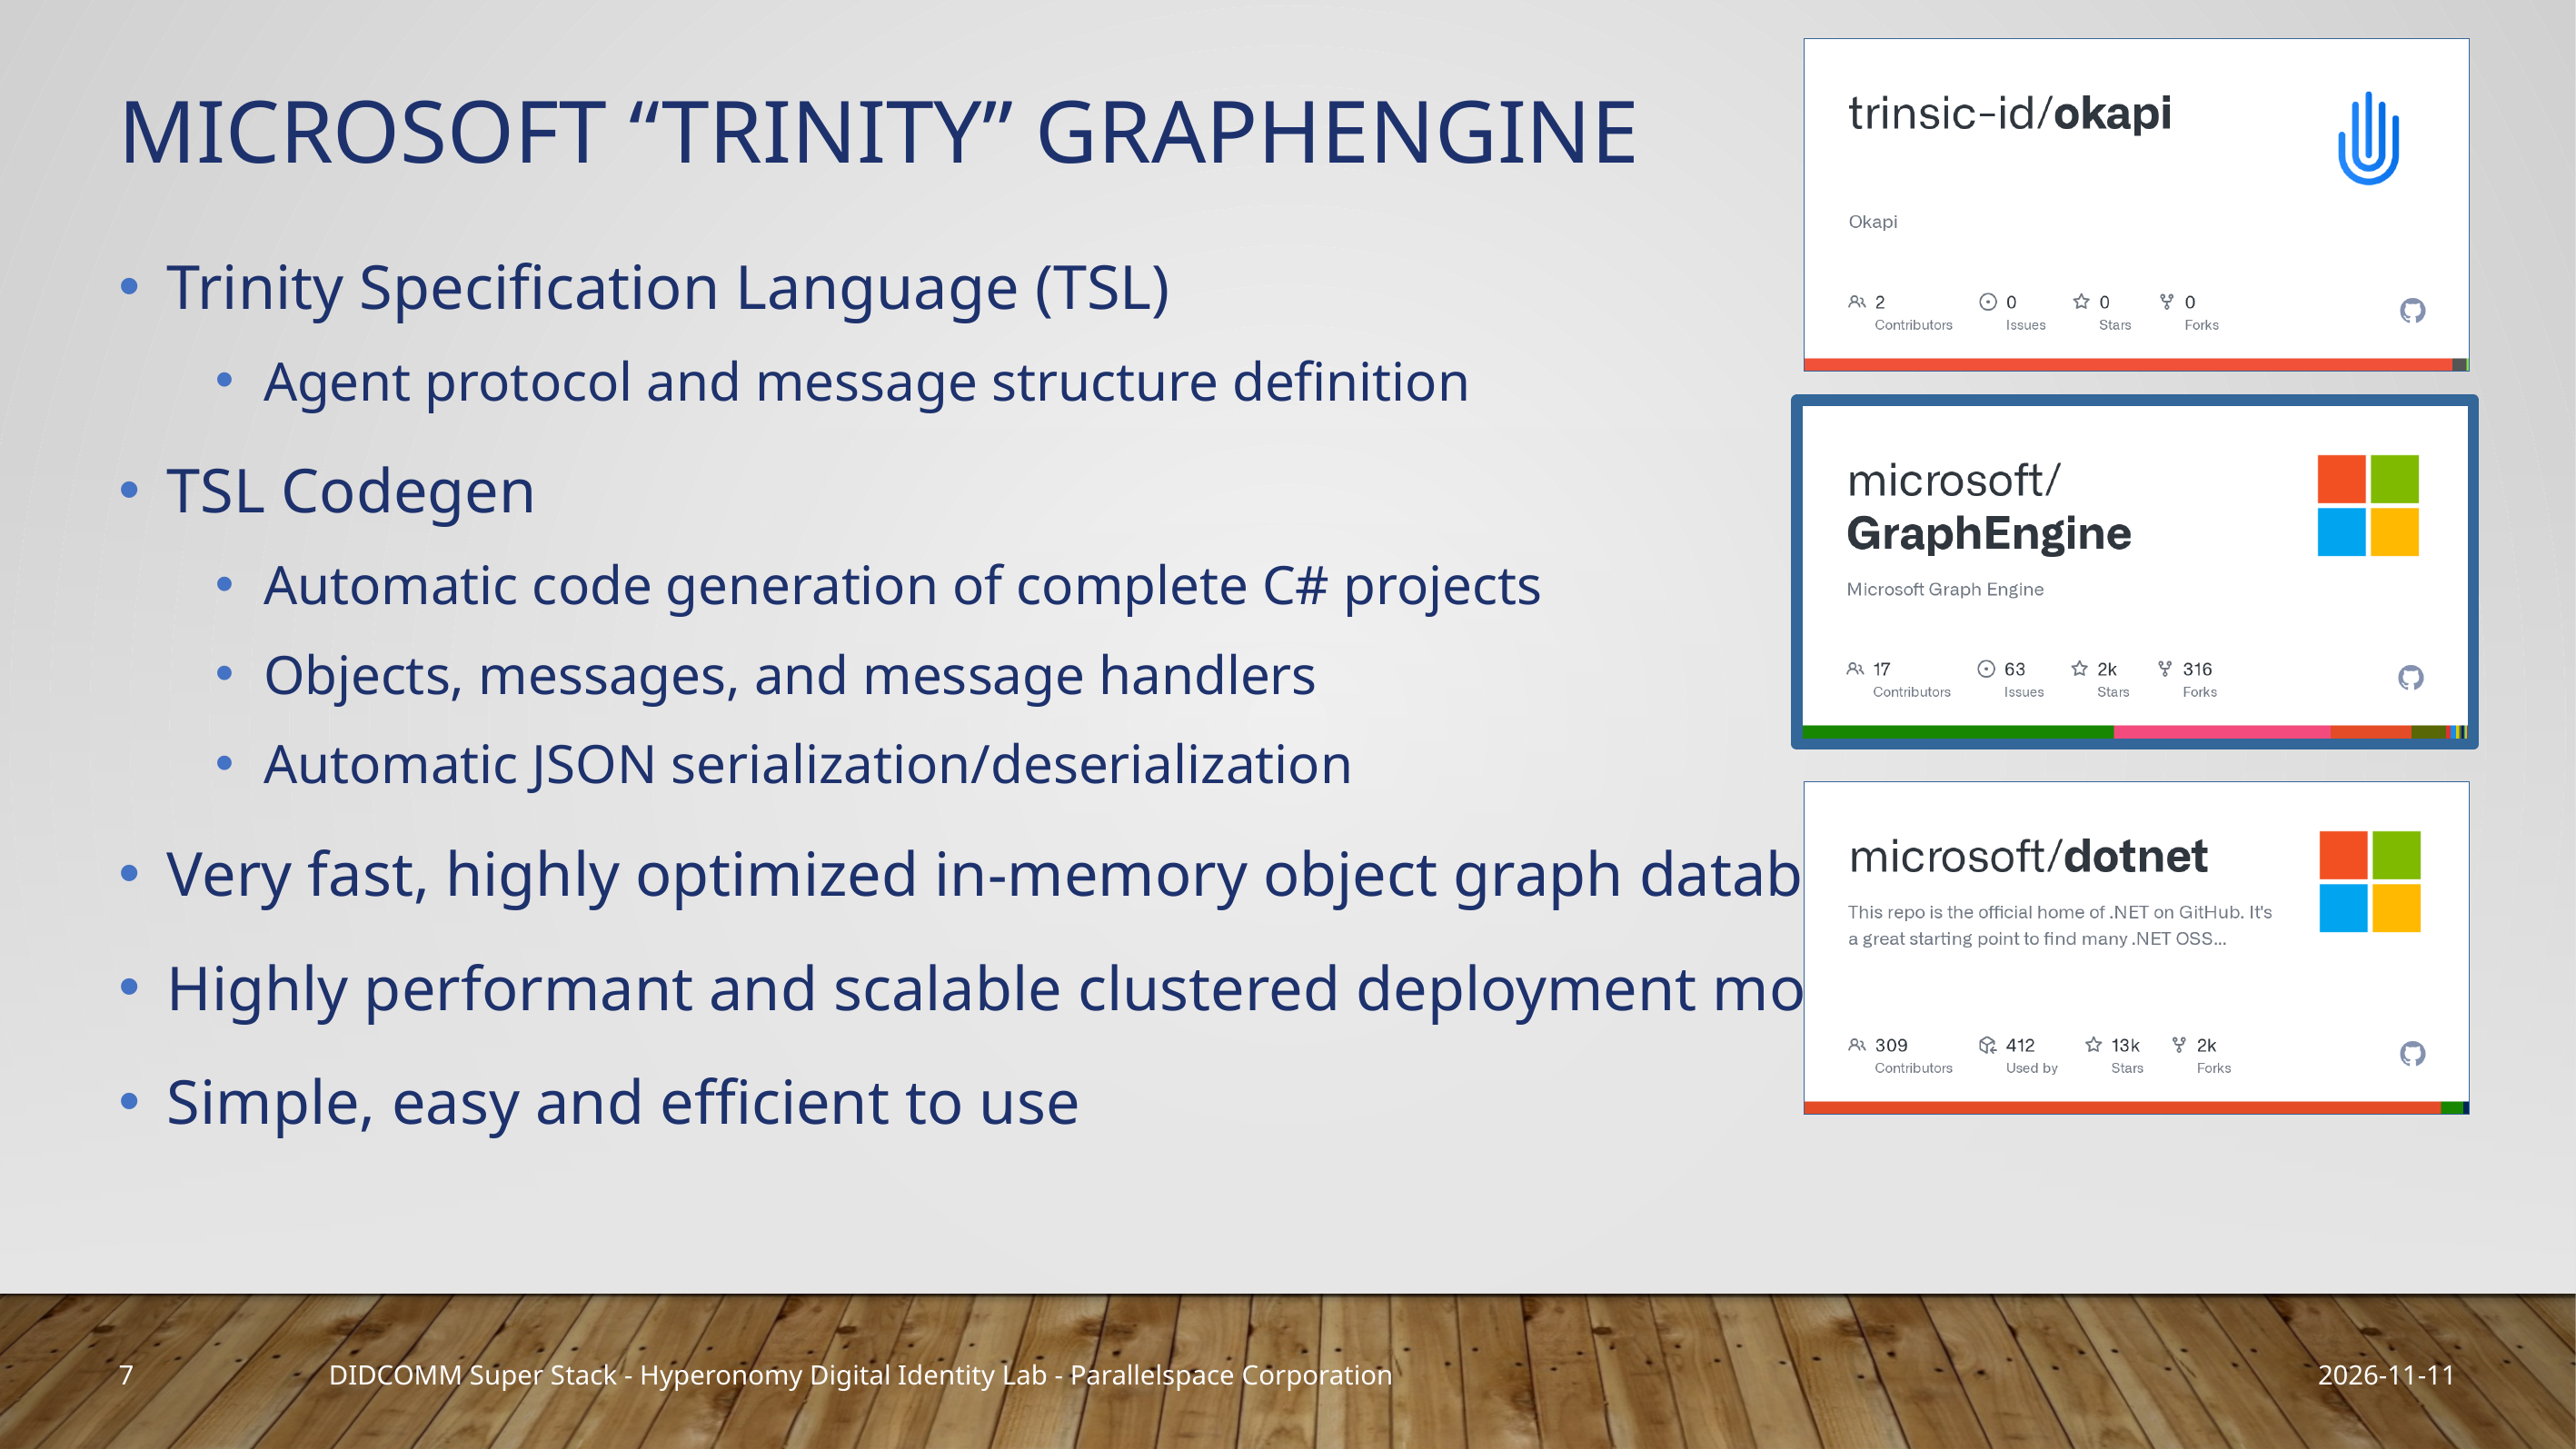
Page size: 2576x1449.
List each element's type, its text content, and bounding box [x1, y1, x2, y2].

title Microsoft “Trinity” GraphEngine [104, 82, 1804, 227]
picture [1804, 37, 2470, 372]
list Trinity Specification Language (TSL) Agent protocol and message structure definition TSL Codegen Automatic code generation of complete C# projects Objects, messages, and message handlers Automatic JSON serialization/deserialization Very fast, highly optimized in-memory object graph database Highly performant and scalable clustered deployment model Simple, easy and efficient to use [104, 227, 2471, 1295]
picture [1802, 405, 2469, 739]
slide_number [1596, 1344, 2471, 1410]
footer DIDCOMM Super Stack - Hyperonomy Digital Identity Lab - Parallelspace Corporation [314, 1344, 1562, 1410]
picture [0, 1294, 2576, 1449]
picture [1804, 781, 2470, 1115]
slide_number 7 [104, 1344, 280, 1410]
